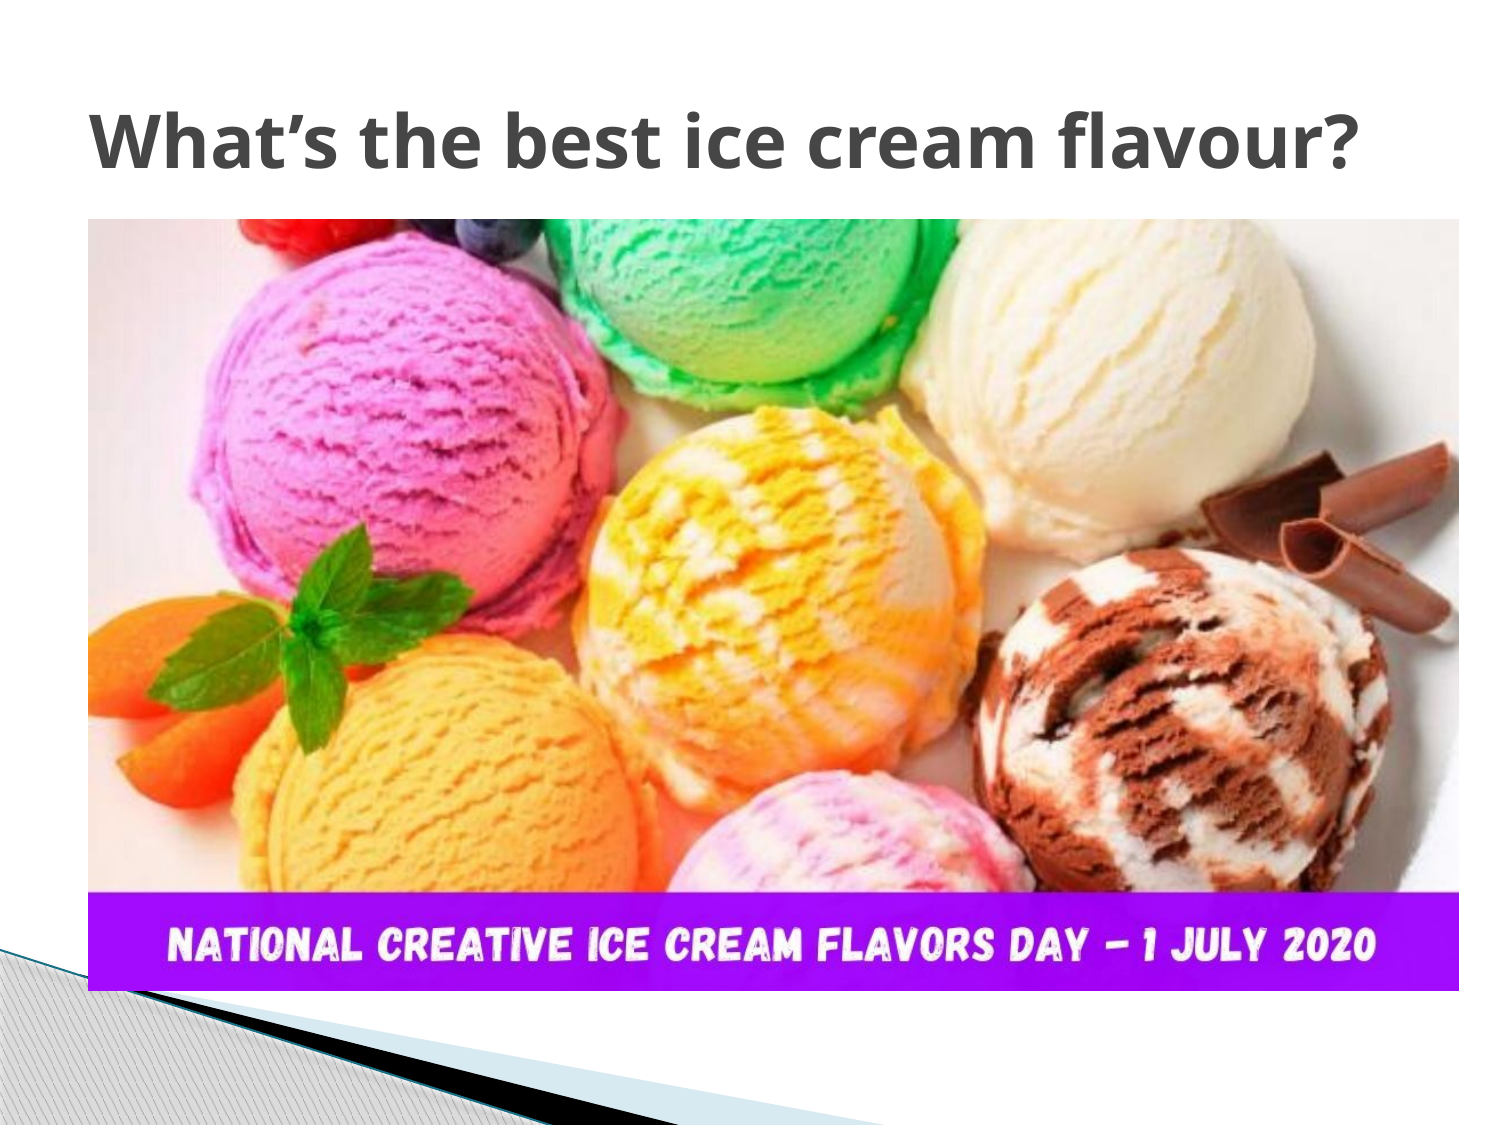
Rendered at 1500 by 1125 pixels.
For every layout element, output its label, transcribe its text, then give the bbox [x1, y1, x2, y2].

title What’s the best ice cream flavour? [75, 45, 1425, 233]
picture [88, 219, 1459, 991]
